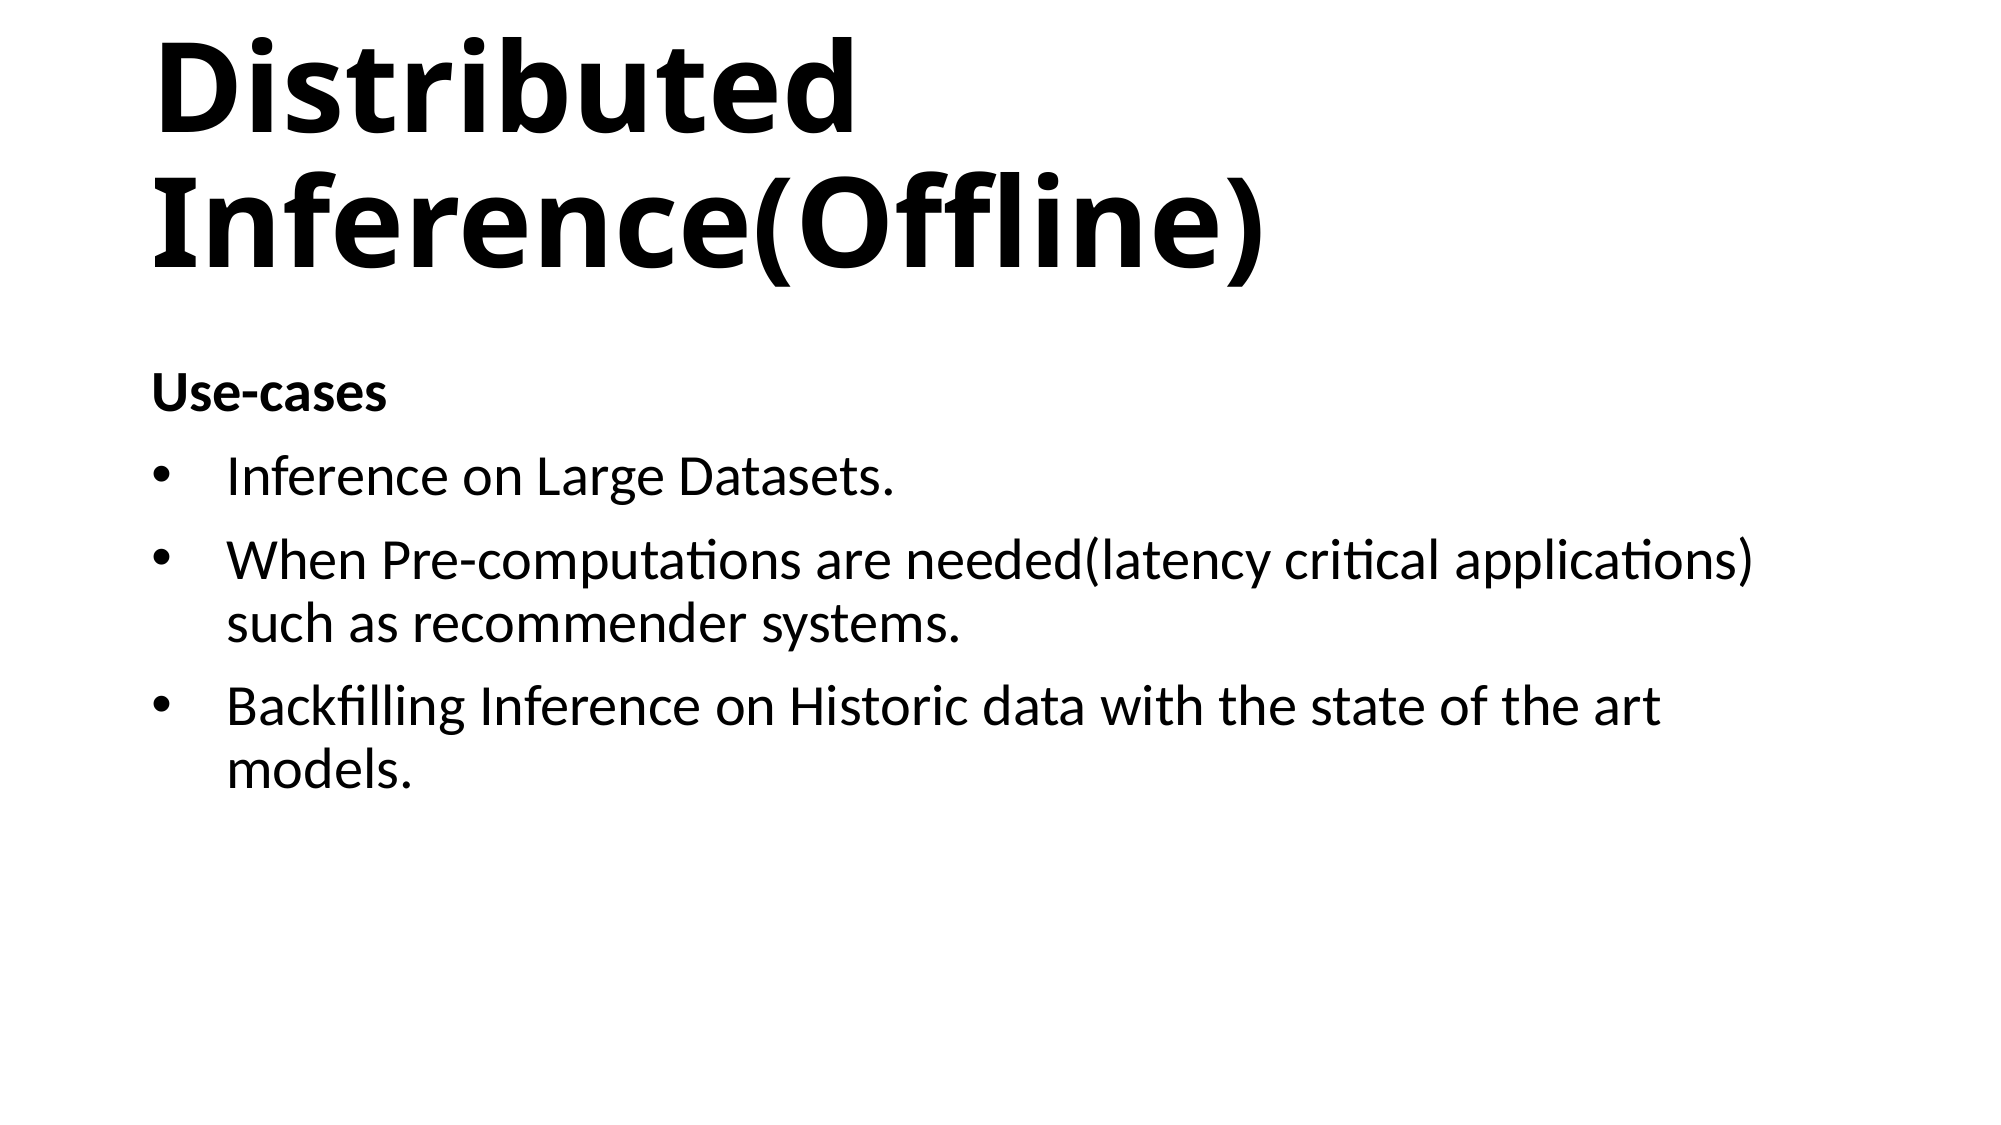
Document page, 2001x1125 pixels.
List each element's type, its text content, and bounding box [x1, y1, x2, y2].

title Distributed Inference(Offline) [136, 91, 1862, 303]
list Use-cases Inference on Large Datasets. When Pre-computations are needed(latency critical applications) such as recommender systems. Backfilling Inference on Historic data with the state of the art models. [136, 354, 1862, 999]
